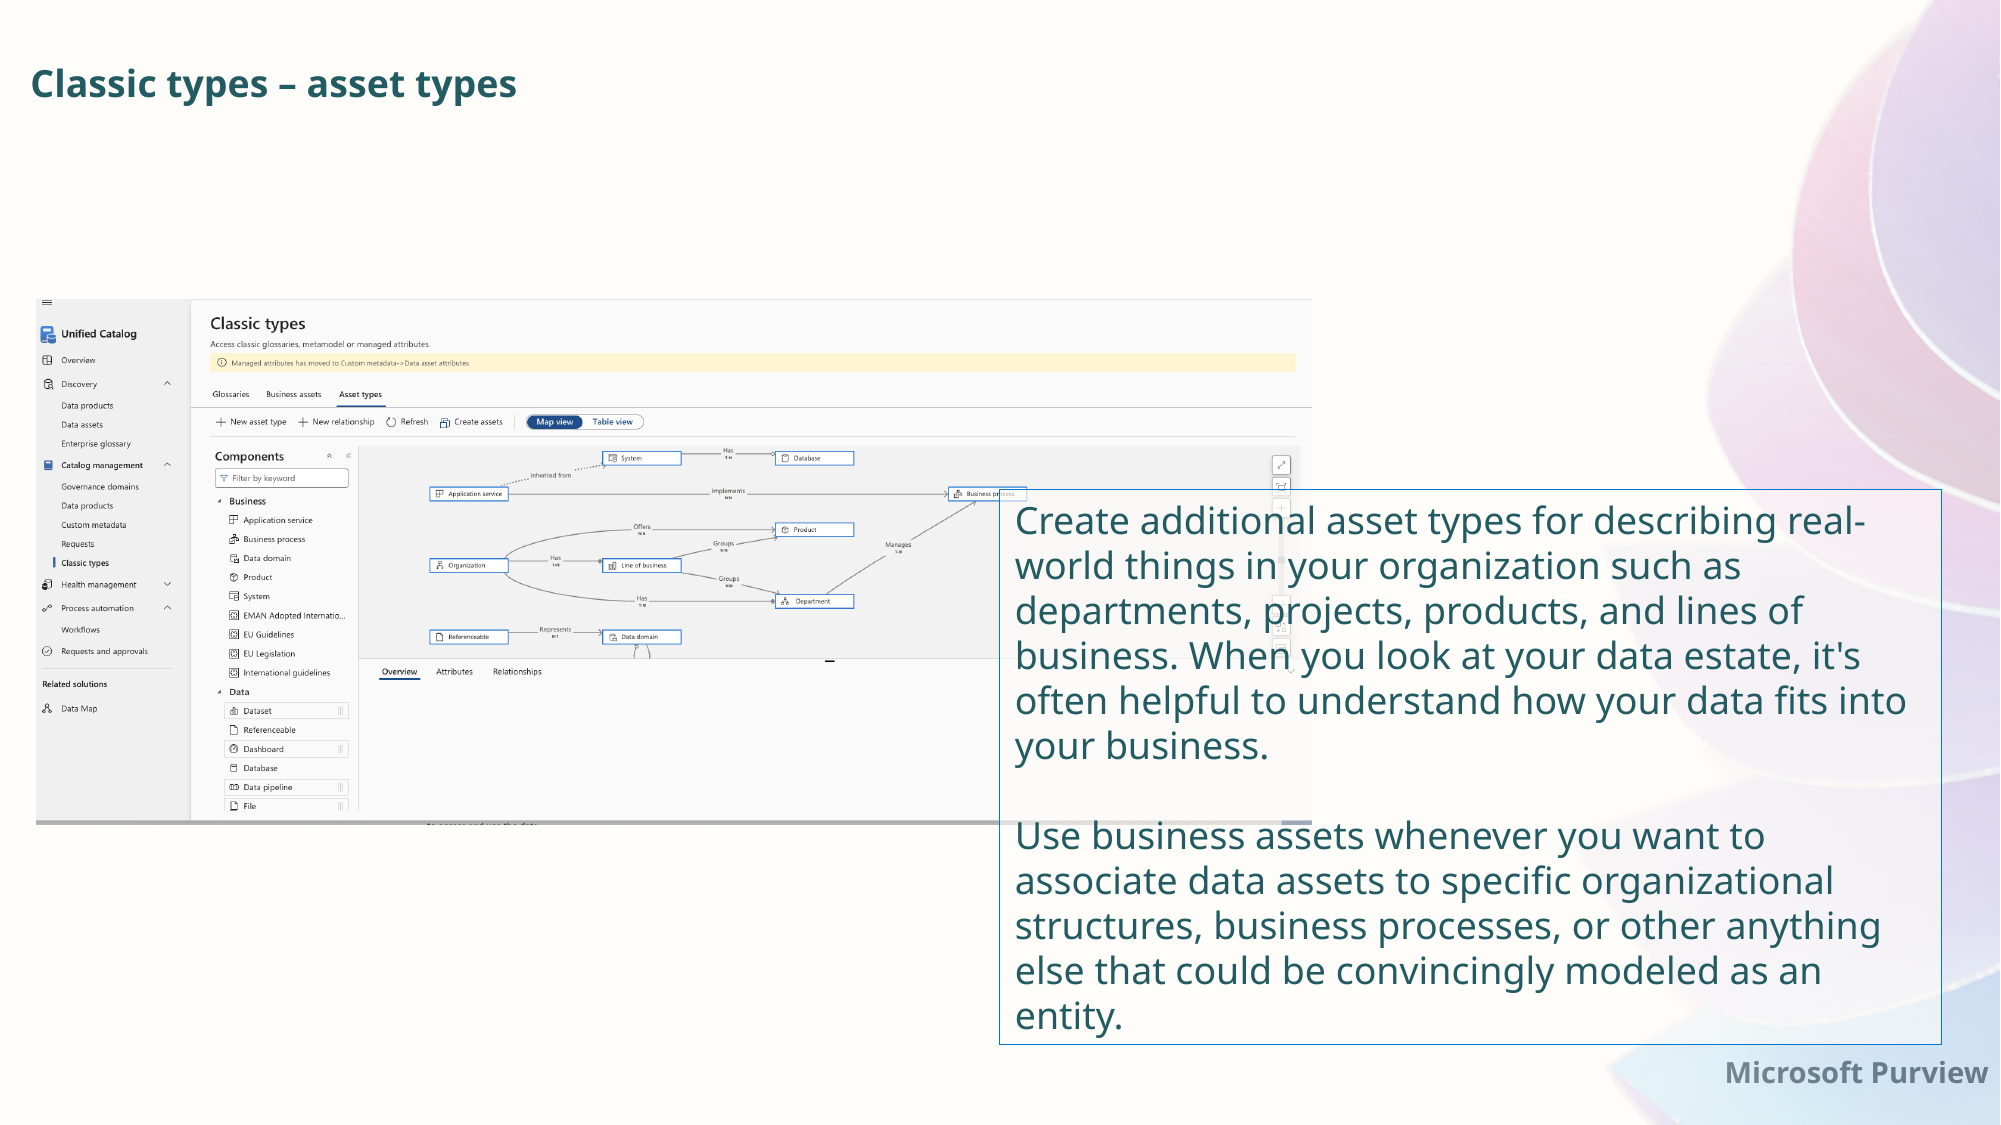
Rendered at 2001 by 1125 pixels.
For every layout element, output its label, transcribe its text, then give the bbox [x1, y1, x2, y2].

text_box Classic types – asset types [15, 52, 533, 113]
text_box Create additional asset types for describing real-world things in your organization such as departments, projects, products, and lines of business. When you look at your data estate, it's often helpful to understand how your data fits into your business. Use business assets whenever you want to associate data assets to specific organizational structures, business processes, or other anything else that could be convincingly modeled as an entity. [999, 489, 1942, 1045]
picture [36, 299, 1312, 825]
